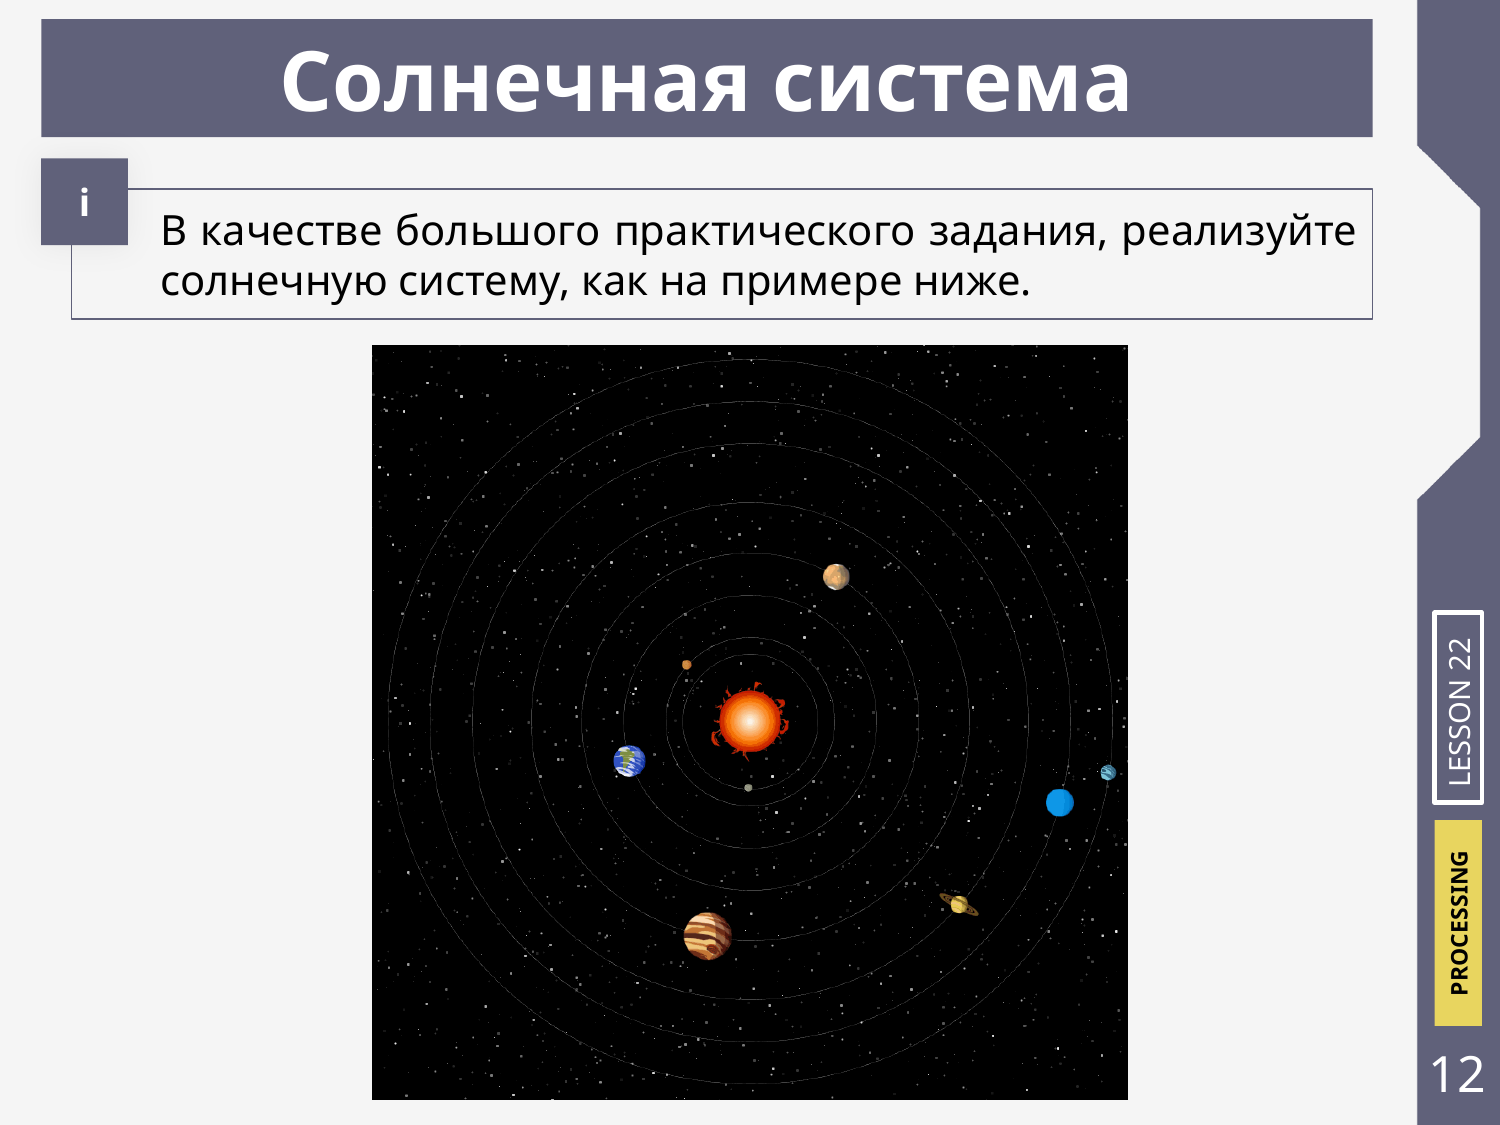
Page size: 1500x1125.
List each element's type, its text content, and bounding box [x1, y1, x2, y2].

text_box Солнечная система [41, 19, 1373, 138]
text_box і [41, 158, 128, 246]
list LESSON 22 [1432, 610, 1484, 805]
picture [0, 0, 1500, 1125]
slide_number ‹#› [1401, 1029, 1500, 1125]
text_box В качестве большого практического задания, реализуйте солнечную систему, как на примере ниже. [71, 189, 1373, 320]
